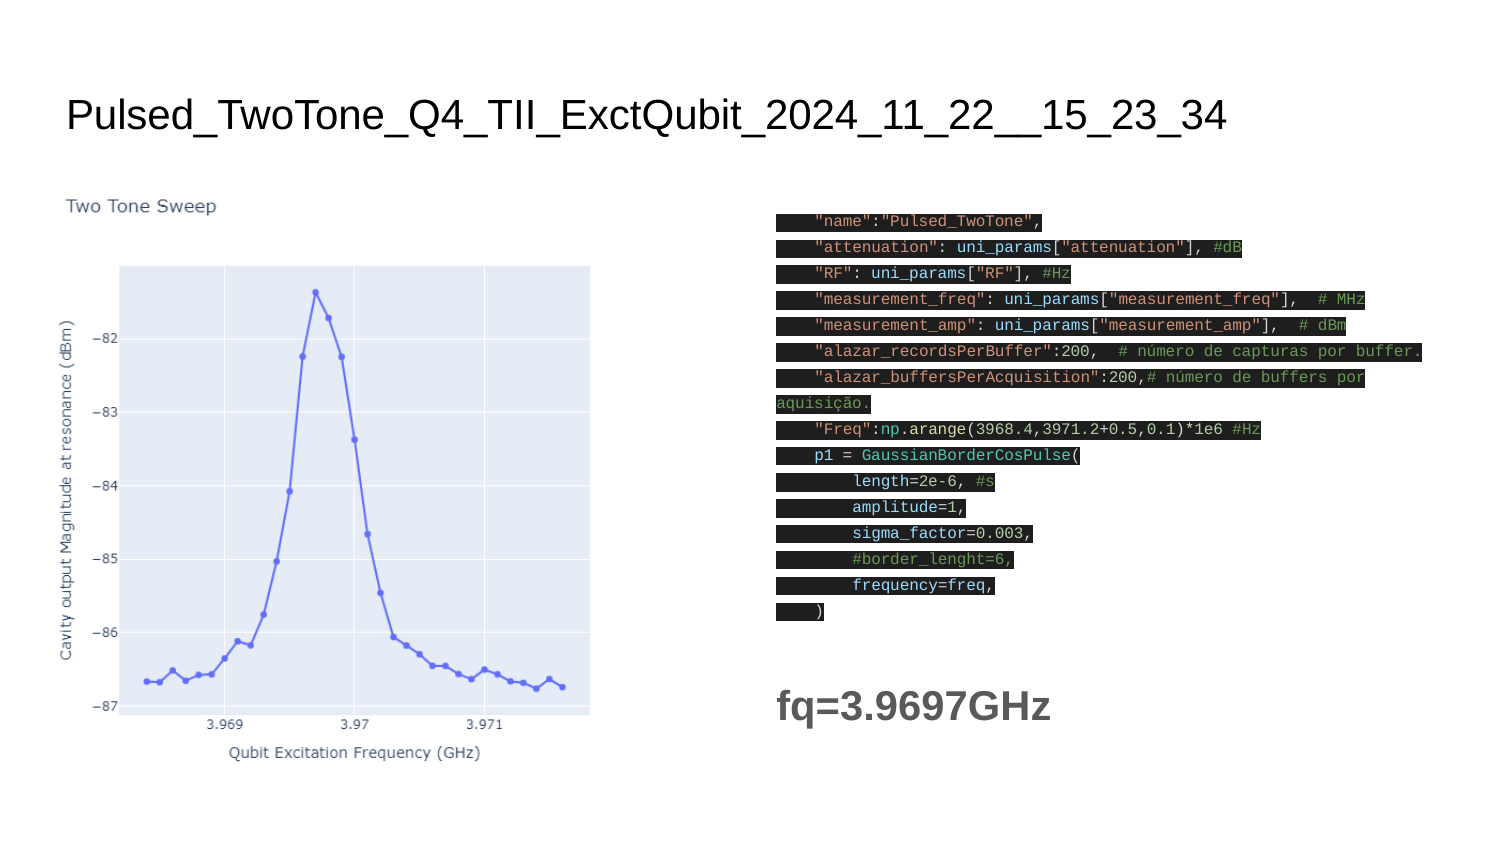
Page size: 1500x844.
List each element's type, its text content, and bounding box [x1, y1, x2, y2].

list "name":"Pulsed_TwoTone", "attenuation": uni_params["attenuation"], #dB "RF": uni_params["RF"], #Hz "measurement_freq": uni_params["measurement_freq"], # MHz "measurement_amp": uni_params["measurement_amp"], # dBm "alazar_recordsPerBuffer":200, # número de capturas por buffer. "alazar_buffersPerAcquisition":200,# número de buffers por aquisição. "Freq":np.arange(3968.4,3971.2+0.5,0.1)*1e6 #Hz p1 = GaussianBorderCosPulse( length=2e-6, #s amplitude=1, sigma_factor=0.003, #border_lenght=6, frequency=freq, ) fq=3.9697GHz [761, 189, 1449, 750]
picture [39, 161, 667, 789]
title Pulsed_TwoTone_Q4_TII_ExctQubit_2024_11_22__15_23_34 [51, 72, 1449, 167]
